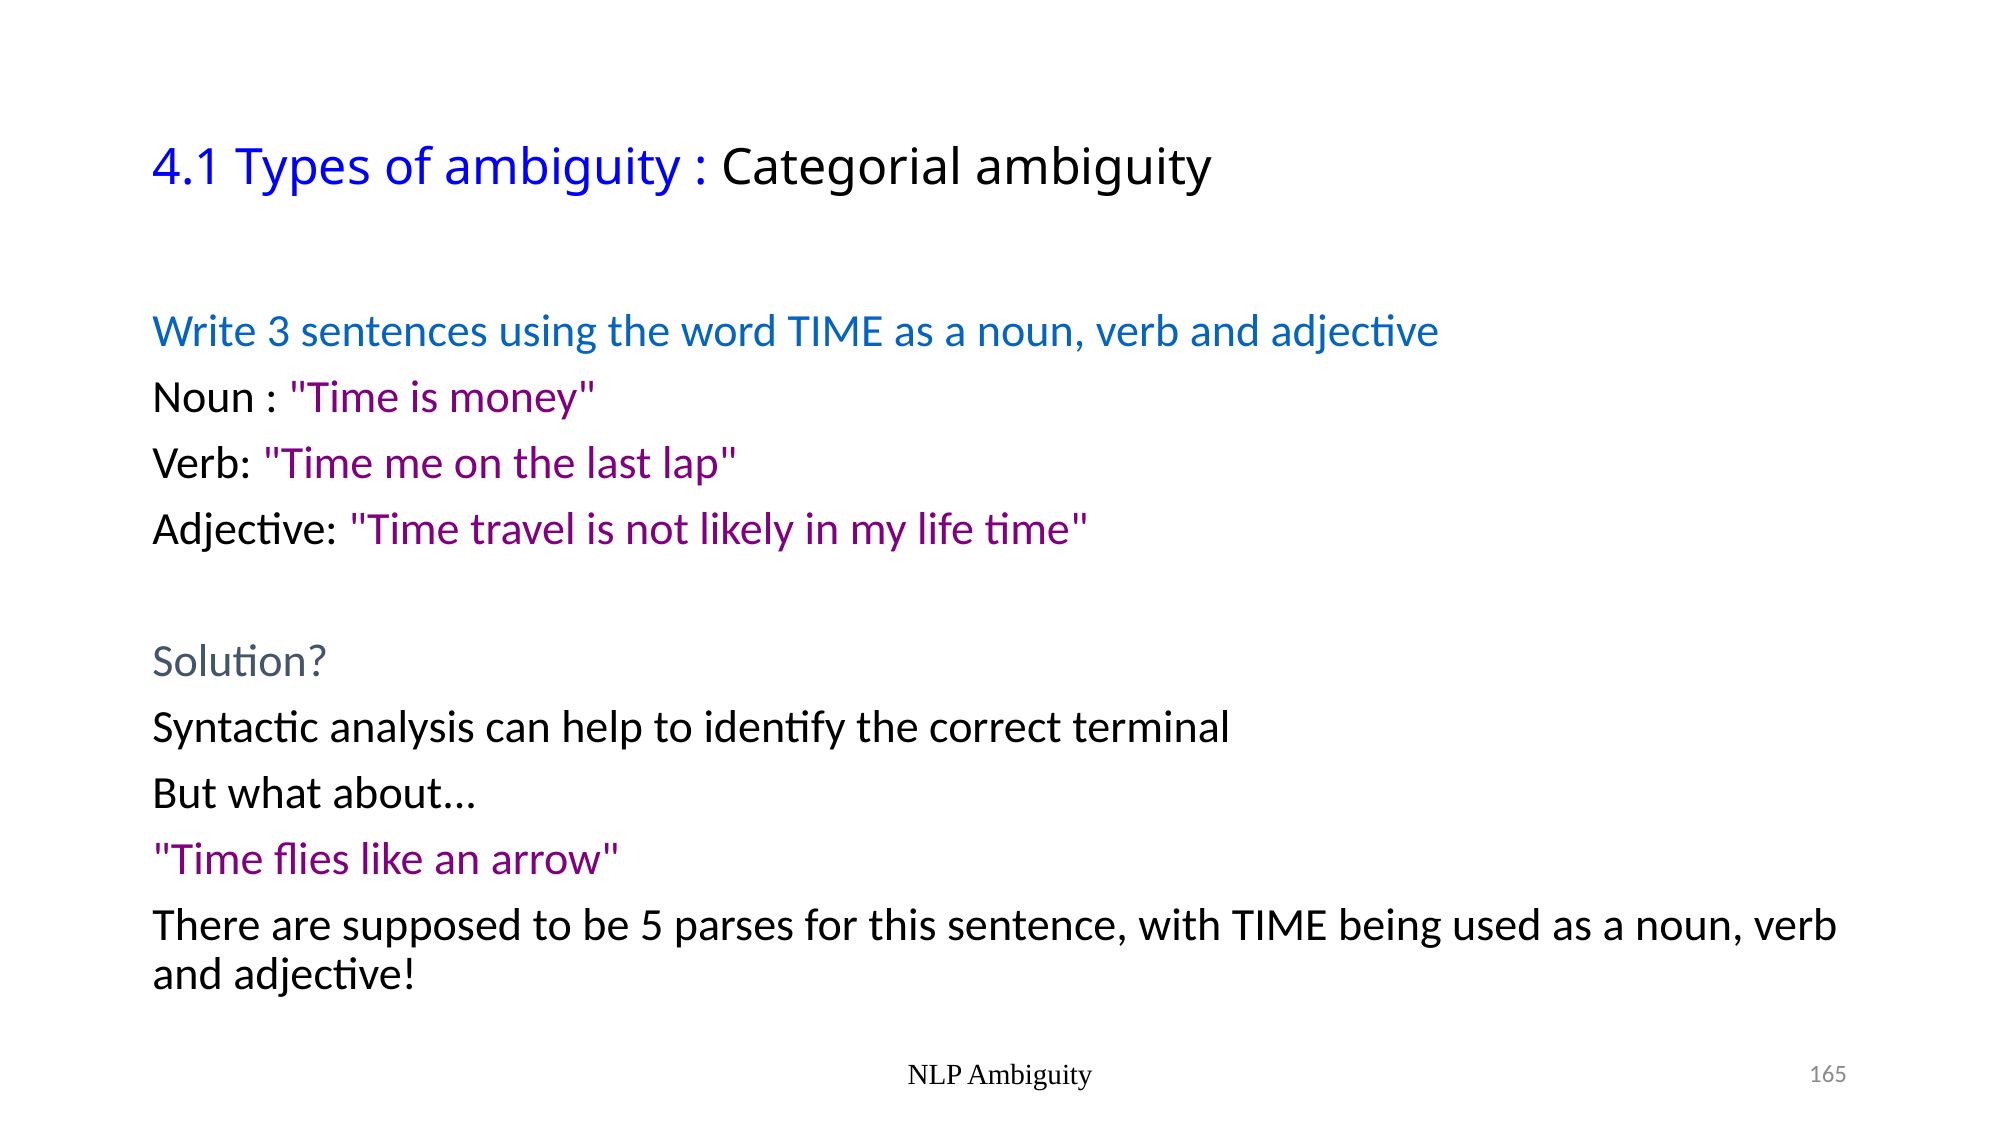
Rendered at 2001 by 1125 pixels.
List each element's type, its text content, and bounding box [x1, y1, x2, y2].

list Write 3 sentences using the word TIME as a noun, verb and adjective Noun : "Time is money" Verb: "Time me on the last lap" Adjective: "Time travel is not likely in my life time" Solution? Syntactic analysis can help to identify the correct terminal But what about... "Time flies like an arrow" There are supposed to be 5 parses for this sentence, with TIME being used as a noun, verb and adjective! [137, 299, 1863, 1014]
footer NLP Ambiguity [662, 1042, 1338, 1103]
title 4.1 Types of ambiguity : Categorial ambiguity [137, 59, 1863, 278]
slide_number 165 [1412, 1042, 1863, 1103]
